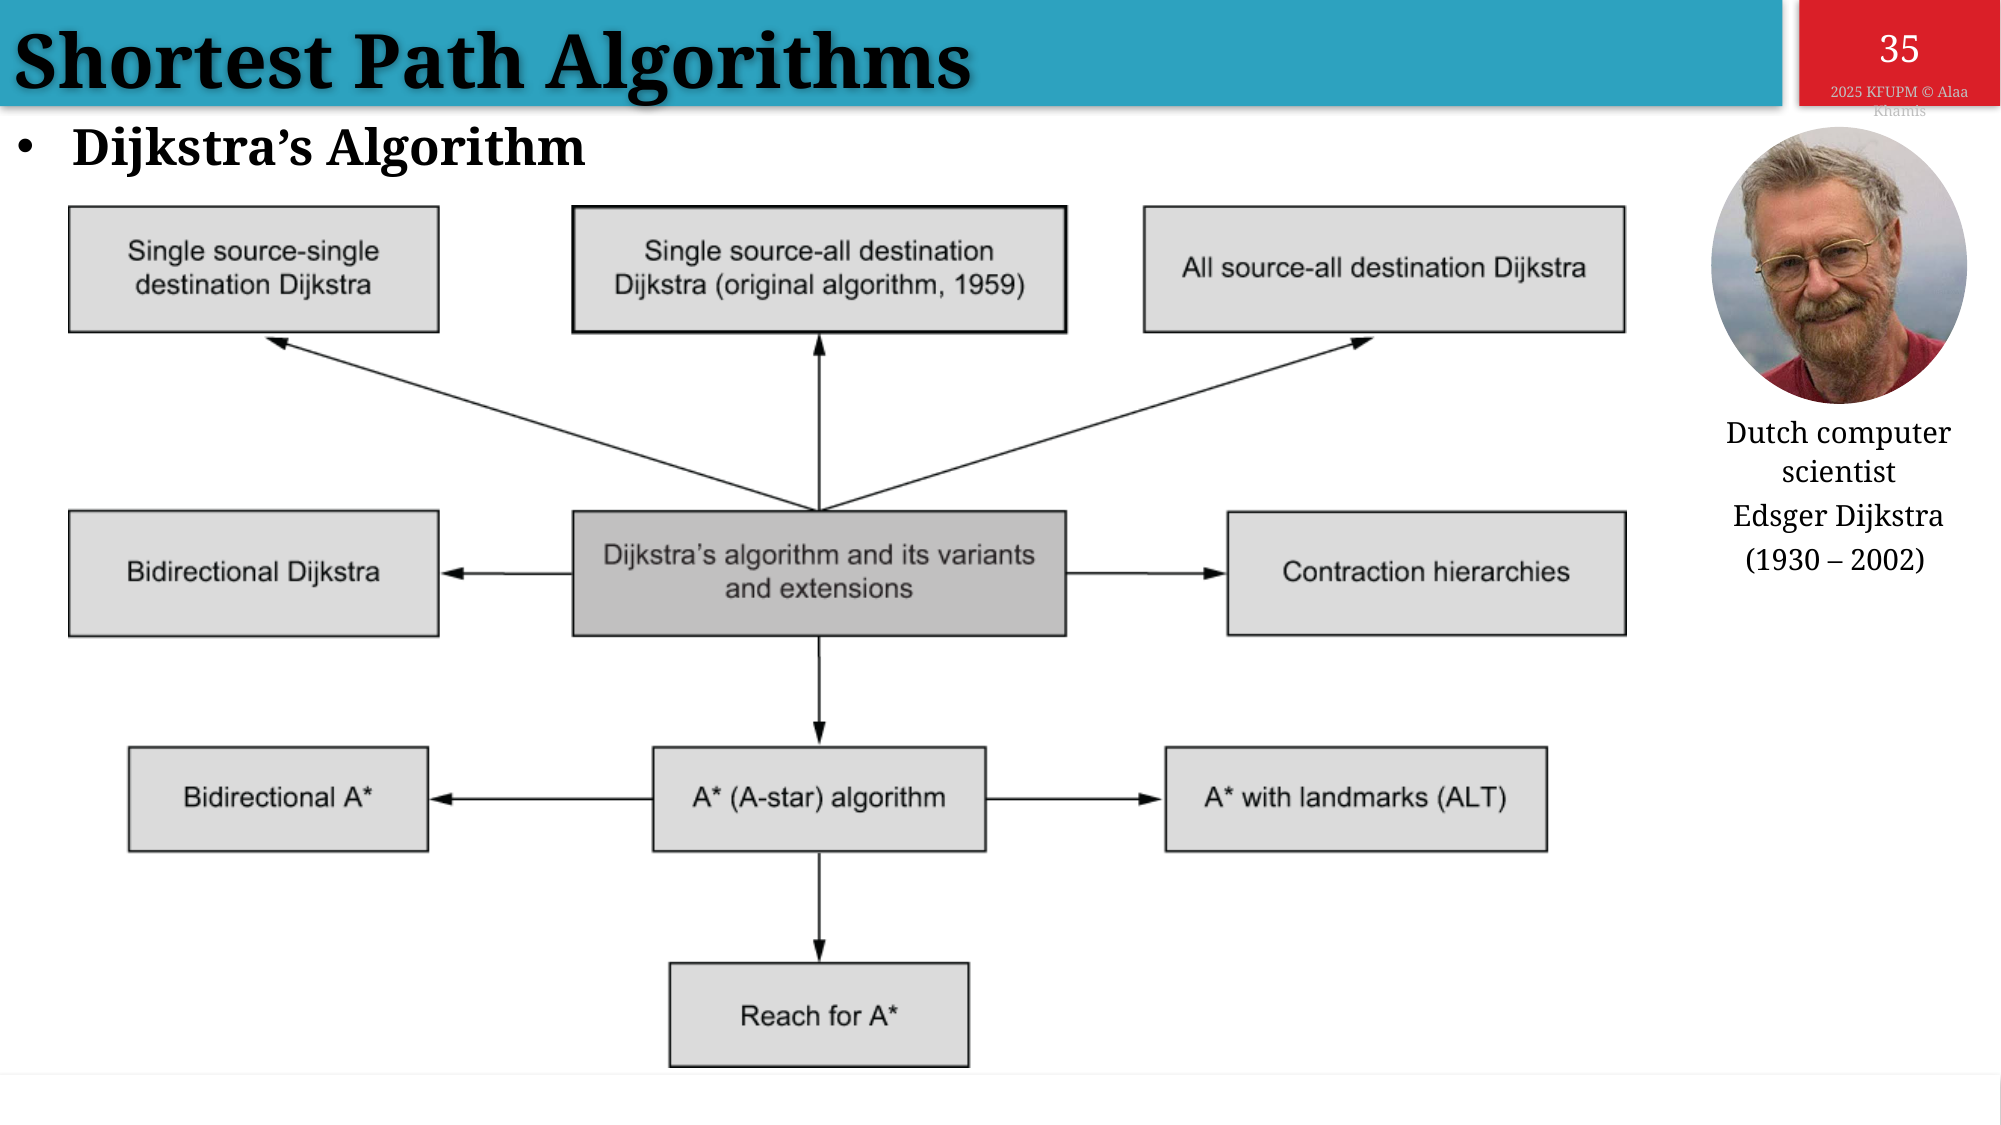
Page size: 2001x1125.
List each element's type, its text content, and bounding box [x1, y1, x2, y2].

picture [68, 204, 1627, 1069]
picture [1710, 126, 1968, 405]
text_box Dutch computer scientist Edsger Dijkstra (1930 – 2002) [1678, 403, 2000, 584]
text_box Dijkstra’s Algorithm [1, 107, 2000, 183]
text_box Shortest Path Algorithms [0, 0, 1753, 110]
